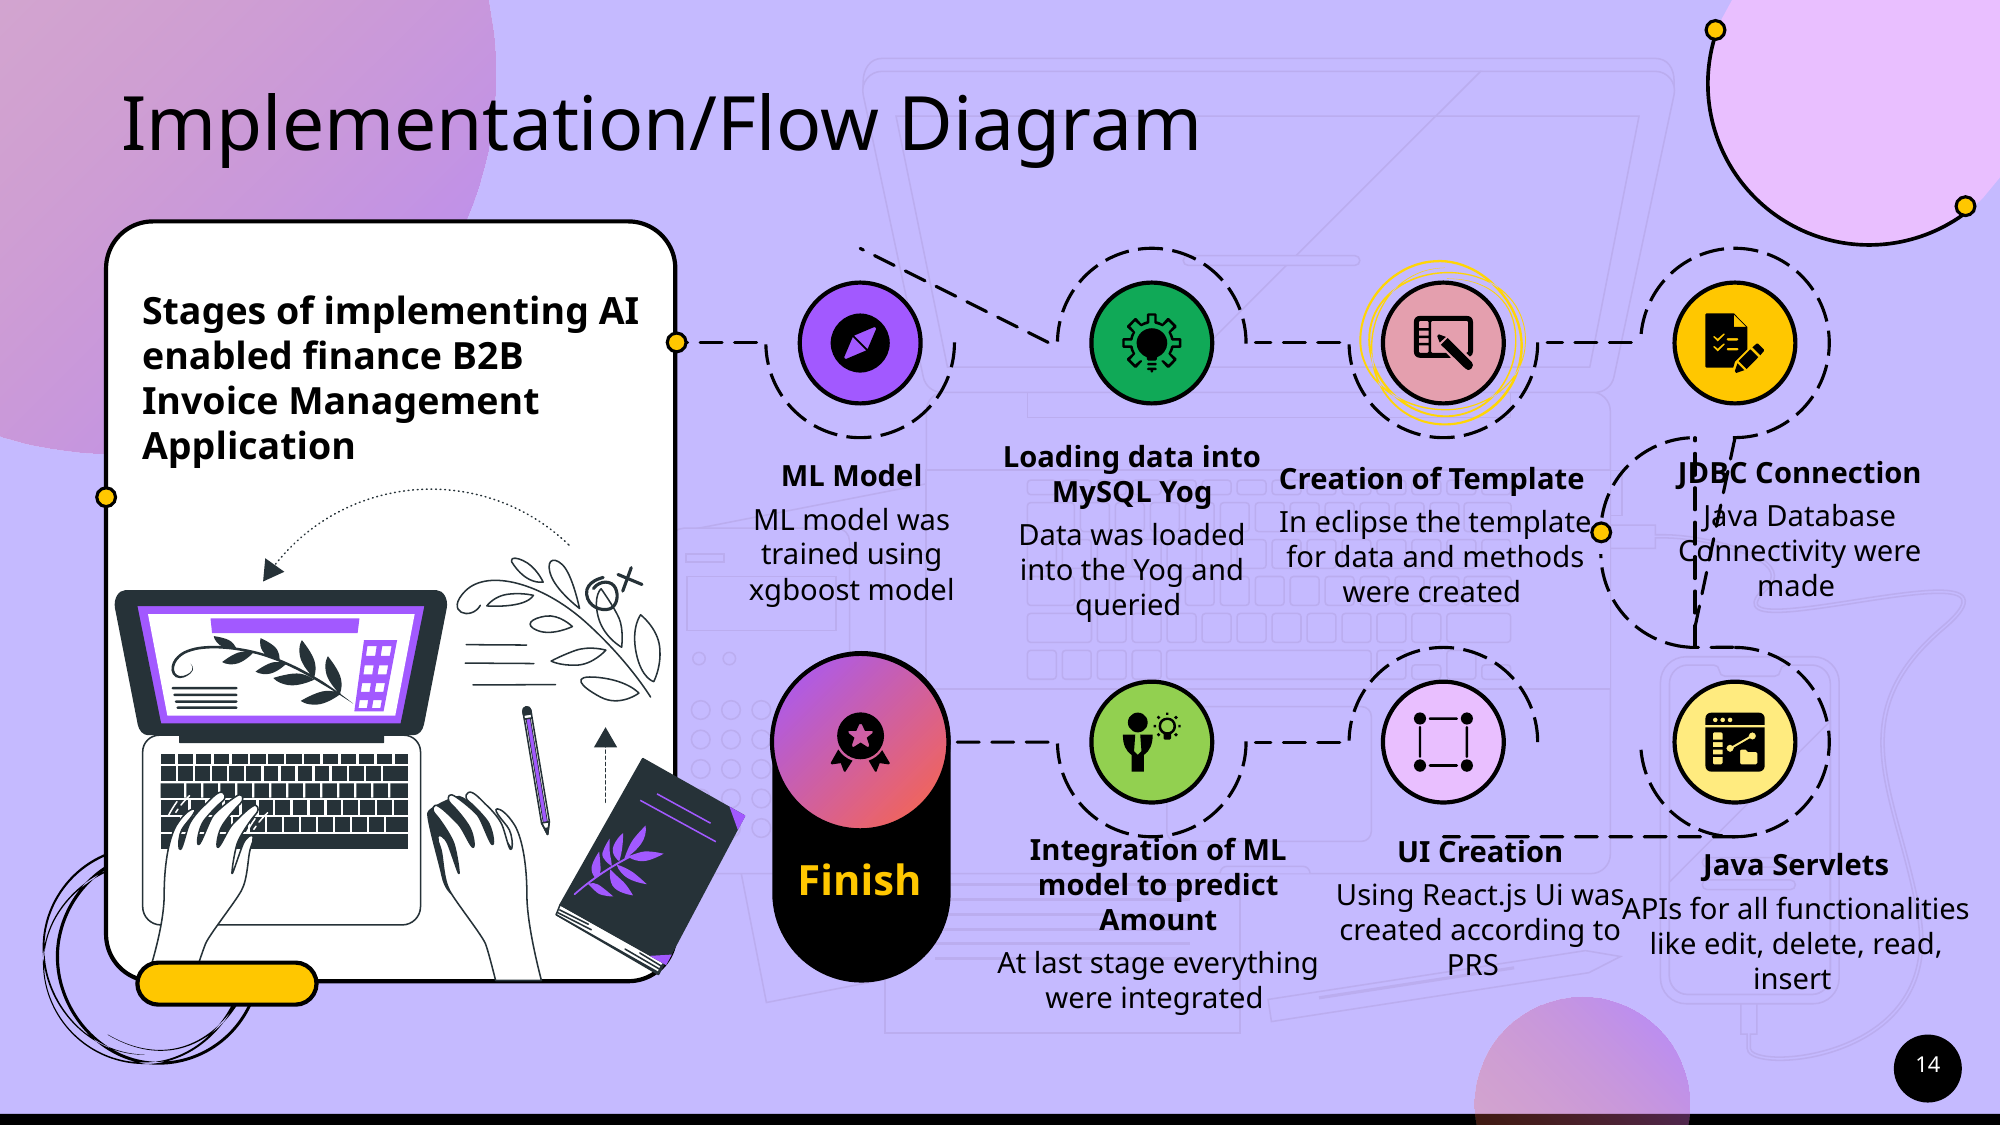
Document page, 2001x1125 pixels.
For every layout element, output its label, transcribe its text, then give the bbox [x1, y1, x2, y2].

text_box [115, 489, 745, 981]
text_box [0, 0, 496, 455]
text_box [1705, 19, 1727, 41]
text_box [1709, 32, 1797, 58]
text_box [136, 981, 318, 1006]
text_box [666, 334, 670, 351]
text_box [105, 504, 115, 964]
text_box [1413, 315, 1473, 371]
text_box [1705, 712, 1765, 772]
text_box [670, 58, 1966, 1061]
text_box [830, 712, 890, 772]
text_box [1473, 1061, 1691, 1125]
text_box [1719, 0, 2000, 206]
text_box [95, 486, 115, 508]
text_box [105, 220, 670, 490]
text_box Stages of implementing AI enabled finance B2B Invoice Management Application [142, 279, 658, 475]
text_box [1413, 712, 1473, 772]
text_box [1705, 313, 1765, 373]
slide_number 14 [1893, 1061, 1962, 1096]
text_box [1122, 712, 1181, 772]
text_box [1122, 313, 1182, 373]
title Implementation/Flow Diagram [106, 58, 670, 195]
text_box [42, 853, 251, 1065]
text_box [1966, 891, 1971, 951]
text_box [1966, 195, 1976, 217]
